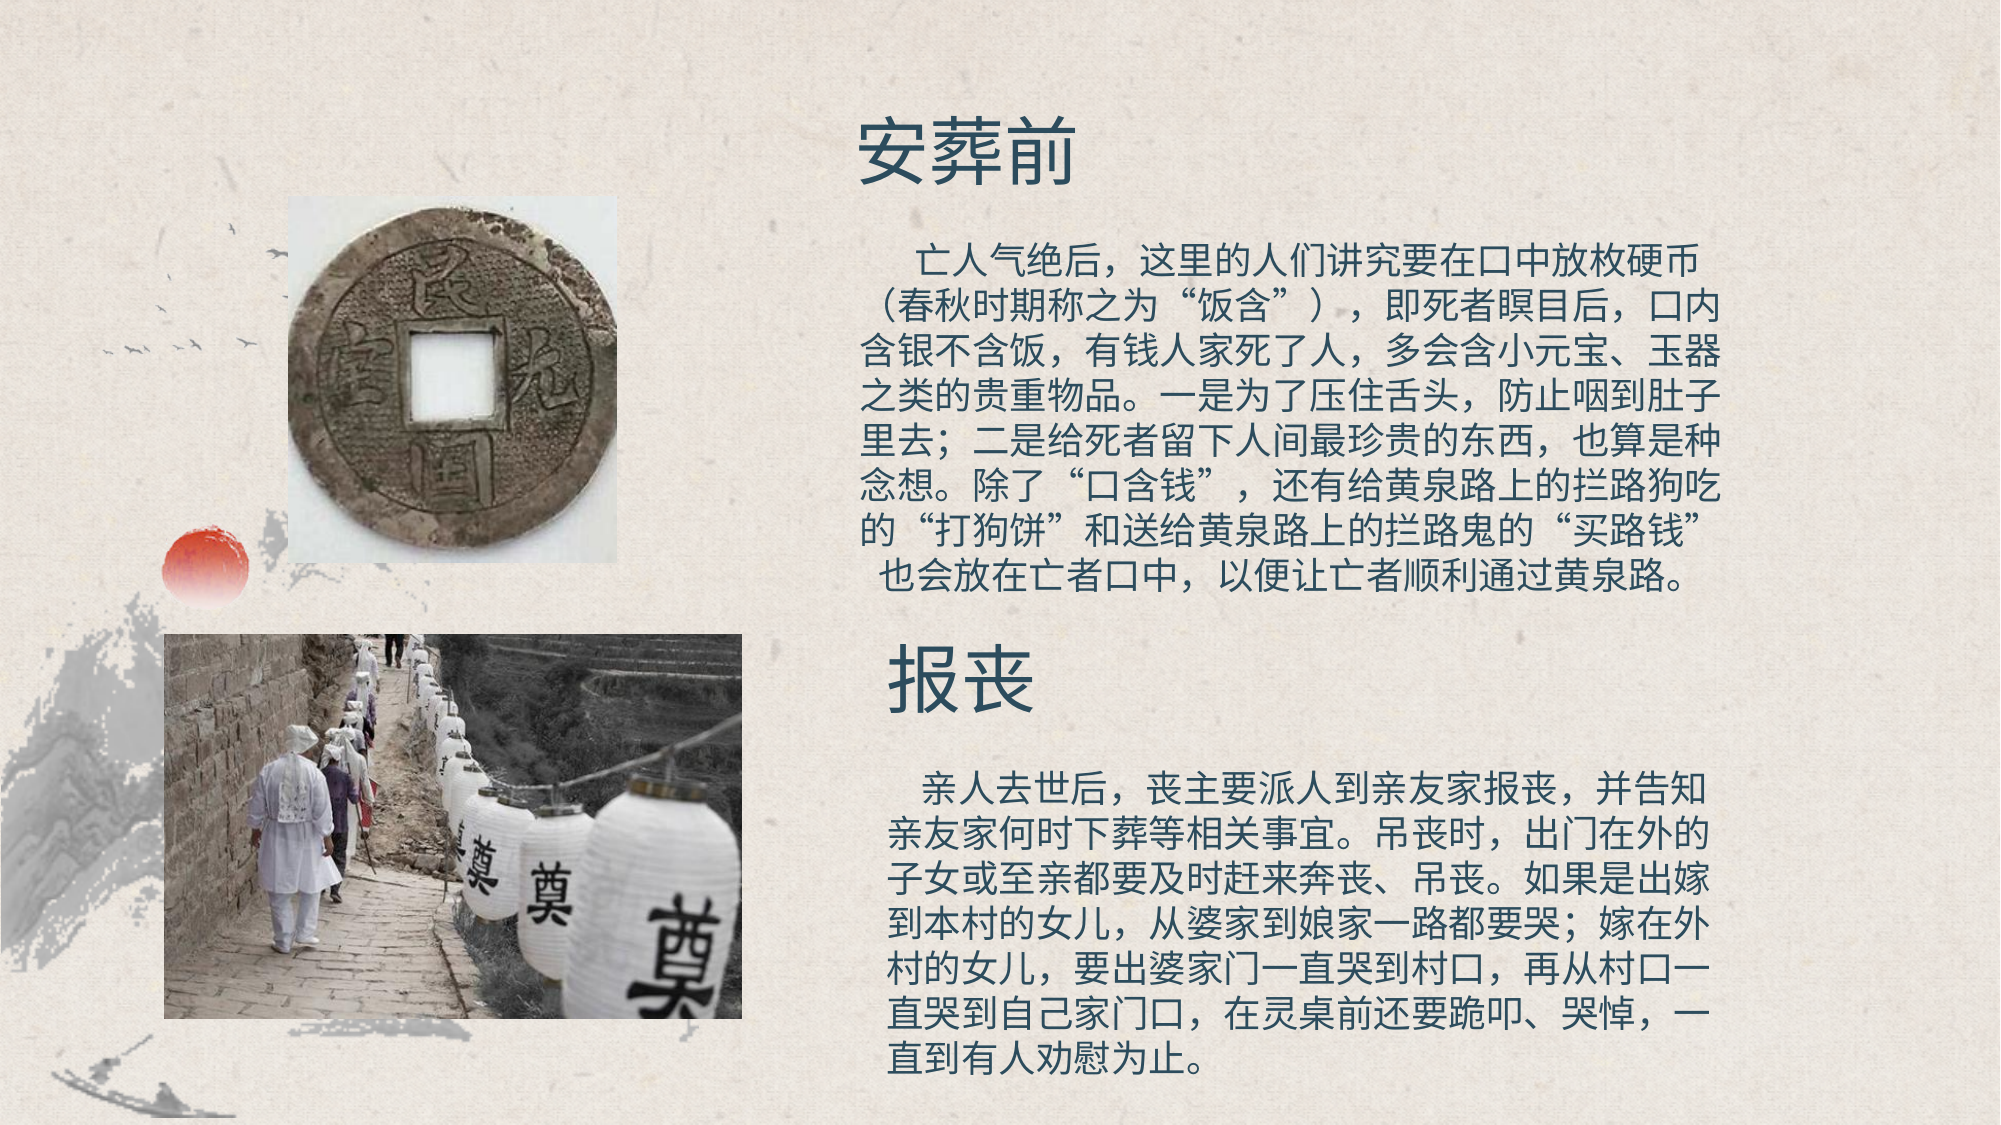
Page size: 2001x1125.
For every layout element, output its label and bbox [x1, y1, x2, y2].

text_box [871, 624, 1743, 1091]
picture [0, 0, 2001, 1125]
text_box [839, 97, 1743, 609]
